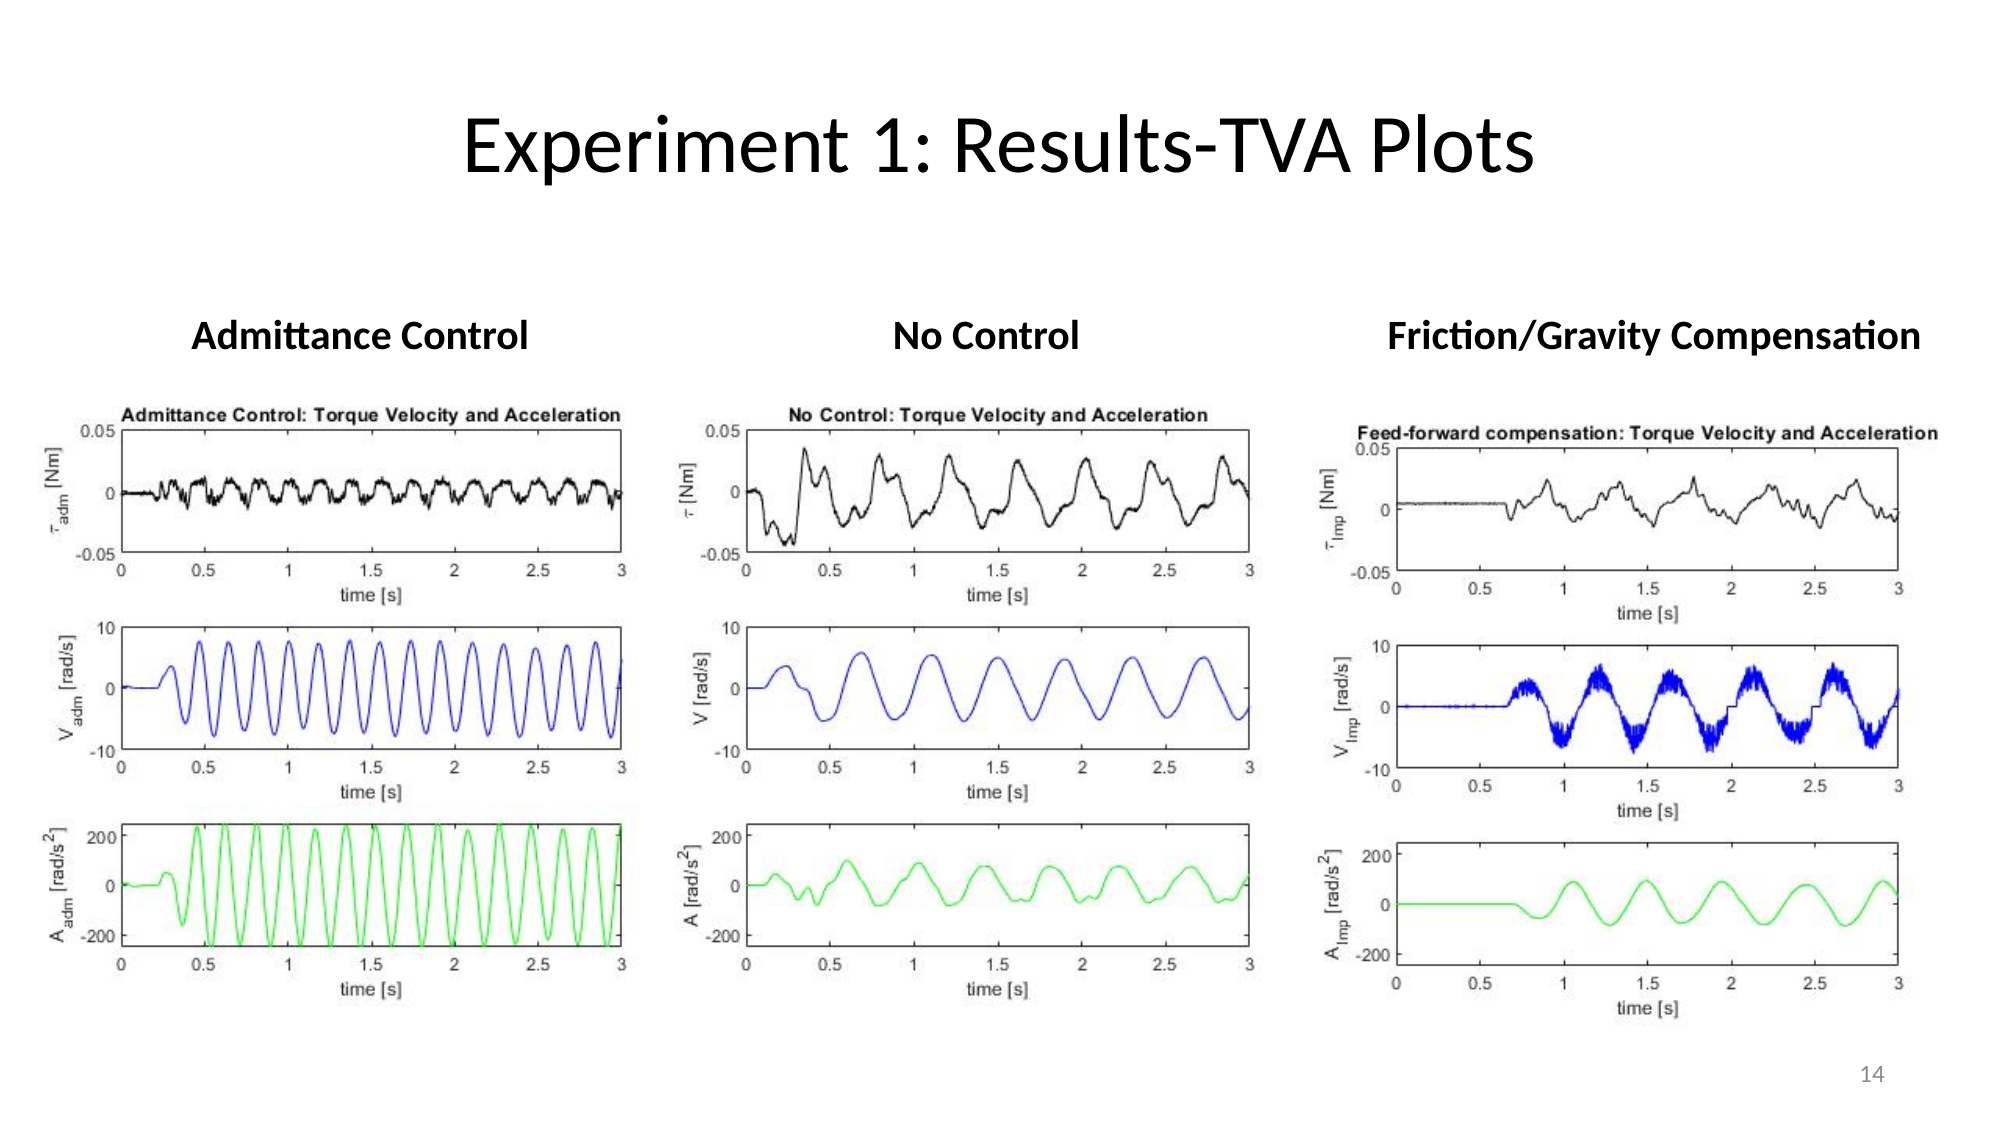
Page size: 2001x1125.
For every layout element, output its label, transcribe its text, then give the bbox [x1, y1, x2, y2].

title Experiment 1: Results-TVA Plots [99, 45, 1900, 233]
slide_number 14 [1433, 1066, 1900, 1103]
text_box Friction/Gravity Compensation [1350, 299, 1960, 365]
text_box No Control [786, 299, 1187, 365]
picture [37, 381, 1960, 1057]
text_box Admittance Control [160, 299, 561, 365]
